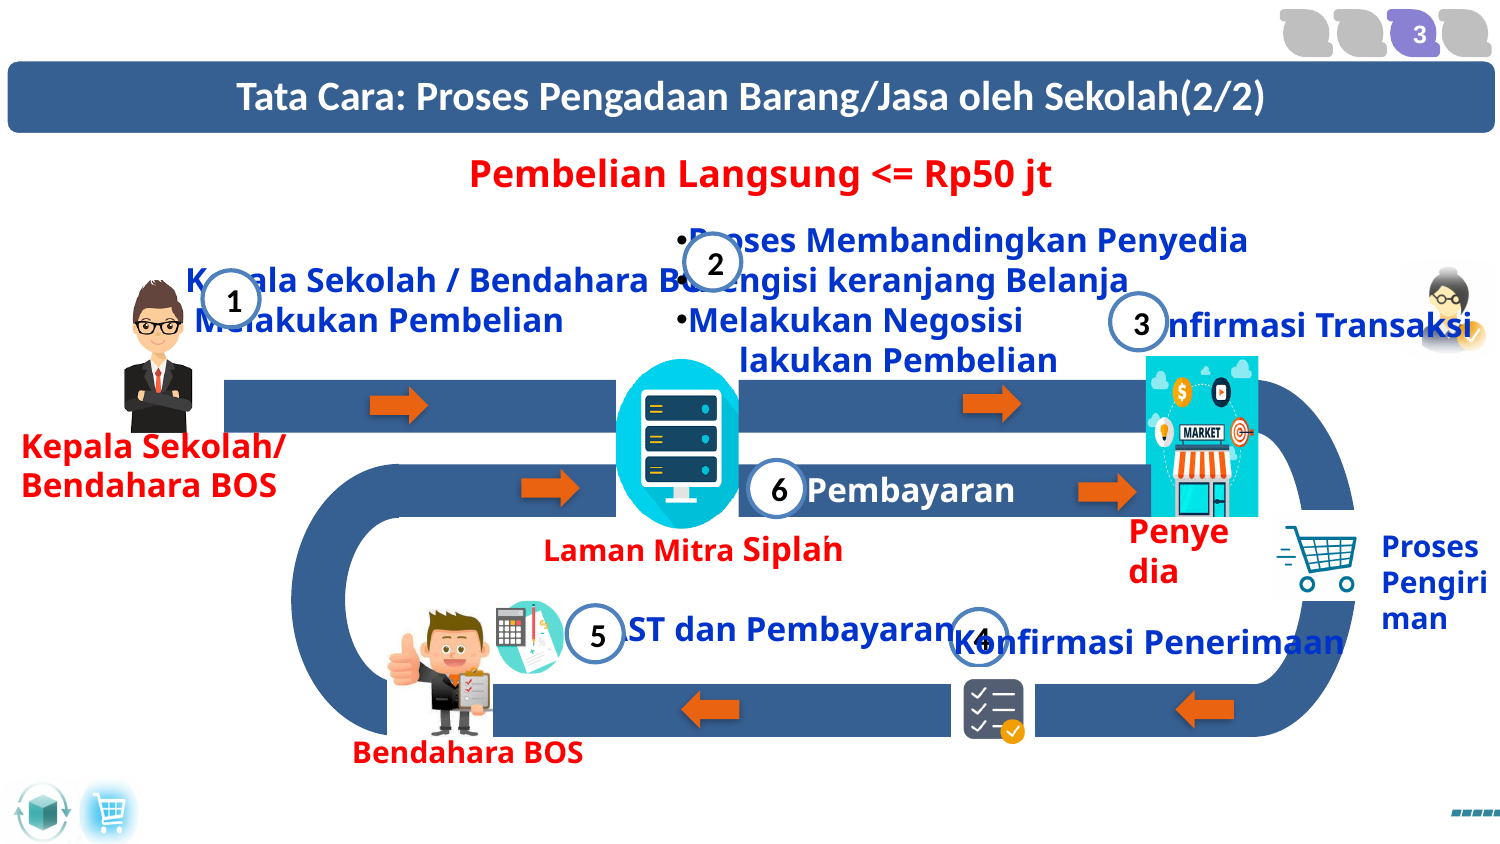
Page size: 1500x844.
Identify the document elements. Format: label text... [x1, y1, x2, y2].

text_box Proses Membandingkan Penyedia Mengisi keranjang Belanja Melakukan Negosisi Melakukan Pembelian [661, 212, 1265, 378]
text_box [223, 379, 1359, 738]
picture [1145, 356, 1259, 518]
text_box 1 [208, 268, 262, 330]
picture [495, 600, 564, 674]
text_box Konfirmasi Transaksi [1148, 296, 1393, 352]
picture [89, 279, 224, 433]
picture [951, 667, 1035, 751]
picture [0, 775, 146, 844]
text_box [1281, 11, 1332, 56]
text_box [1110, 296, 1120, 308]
text_box Proses Pengiriman [1366, 520, 1500, 643]
text_box 3 [1108, 291, 1170, 353]
picture [615, 342, 739, 534]
text_box Bendahara BOS [337, 745, 599, 777]
picture [1273, 510, 1360, 602]
text_box 2 [682, 231, 744, 293]
text_box Kepala Sekolah / Bendahara BOS Melakukan Pembelian [170, 252, 661, 347]
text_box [1450, 809, 1500, 817]
text_box Pembelian Langsung <= Rp50 jt [453, 142, 1069, 203]
picture [386, 609, 493, 738]
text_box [1388, 11, 1438, 56]
picture [1398, 258, 1500, 360]
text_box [1335, 11, 1386, 56]
text_box Kepala Sekolah/ Bendahara BOS [5, 417, 218, 512]
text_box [1440, 11, 1490, 56]
text_box Tata Cara: Proses Pengadaan Barang/Jasa oleh Sekolah(2/2) [3, 57, 1500, 138]
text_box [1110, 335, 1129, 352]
